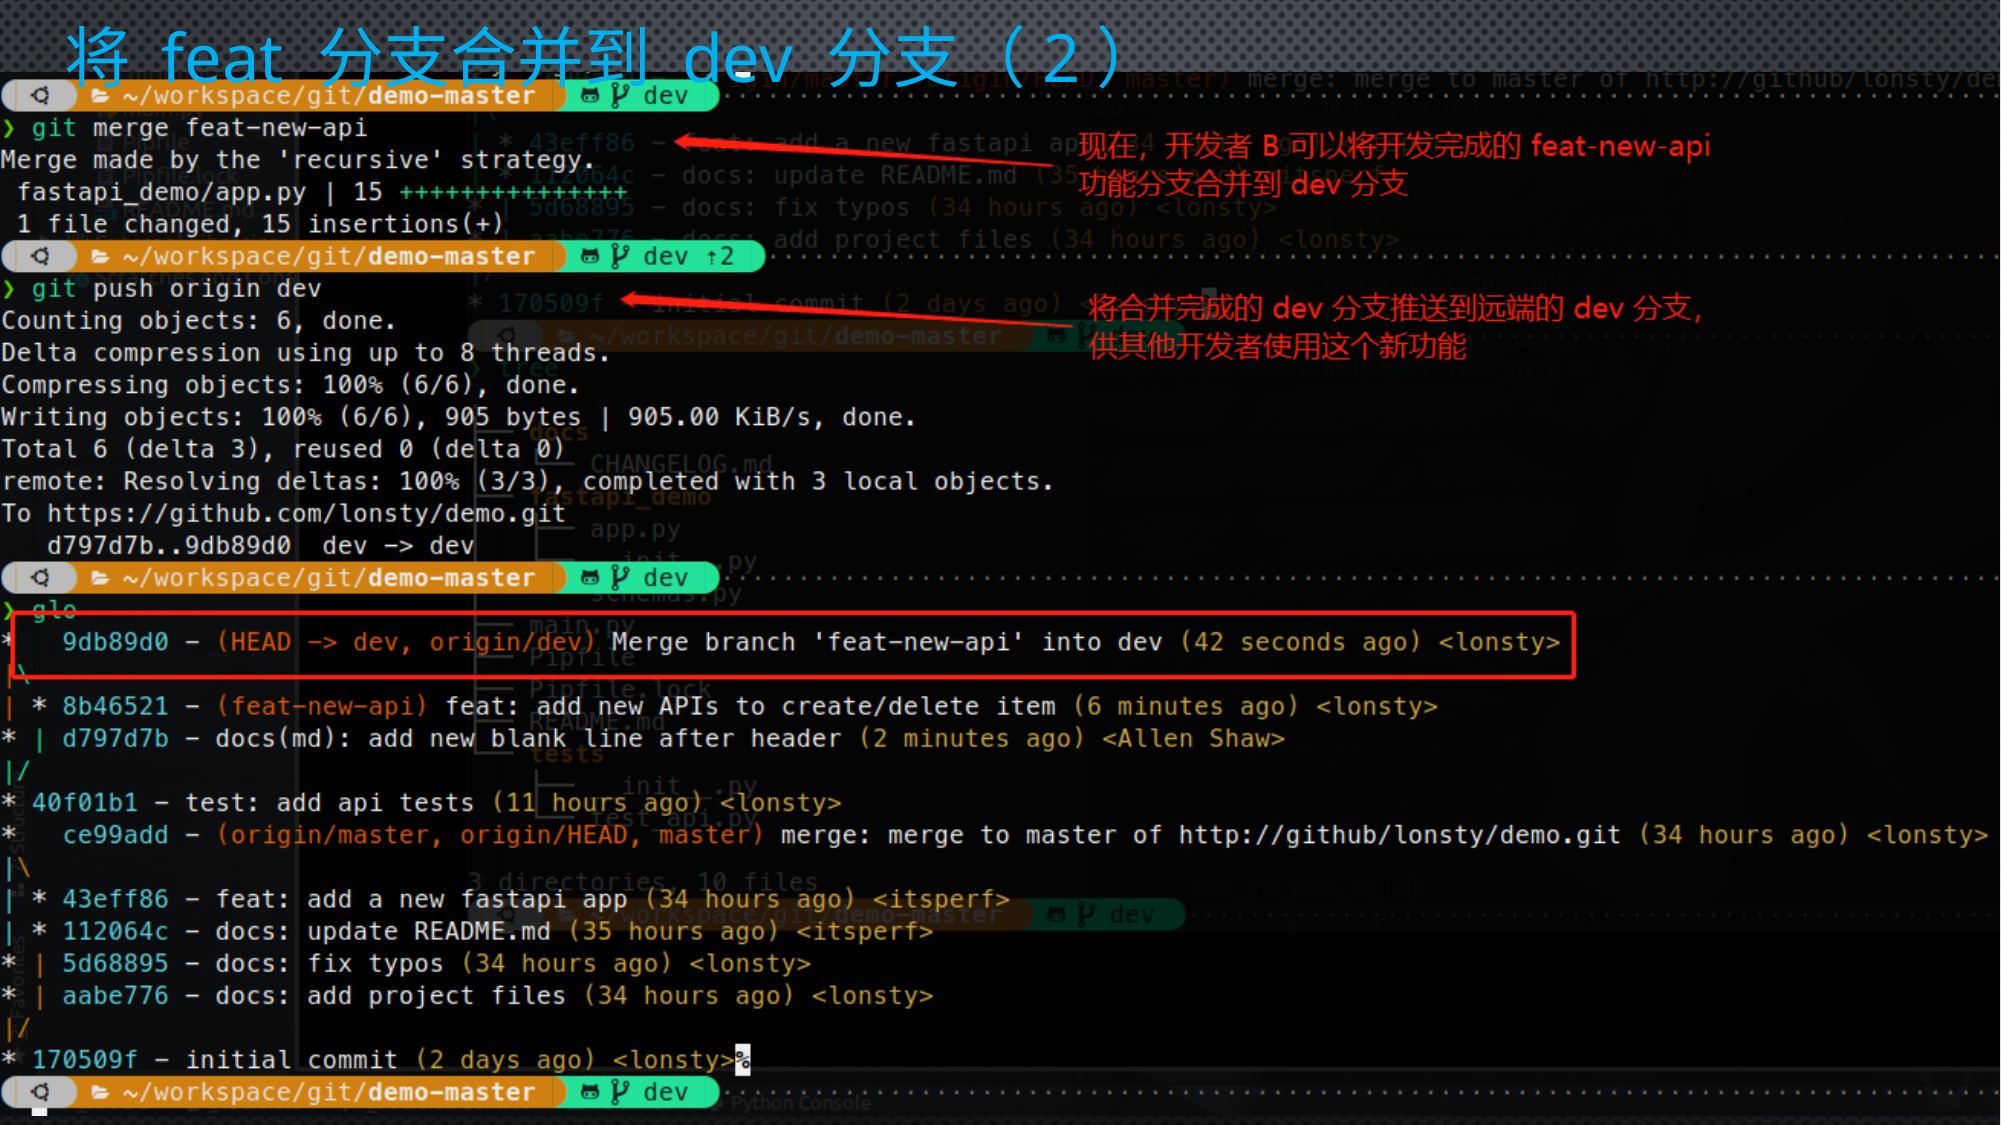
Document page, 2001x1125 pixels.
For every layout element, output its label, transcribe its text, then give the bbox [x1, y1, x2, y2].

picture [695, 72, 709, 77]
picture [232, 72, 246, 77]
picture [0, 72, 2000, 1116]
picture [469, 72, 498, 78]
text_box 将 feat 分支合并到 dev 分支（2） [49, 0, 1414, 72]
